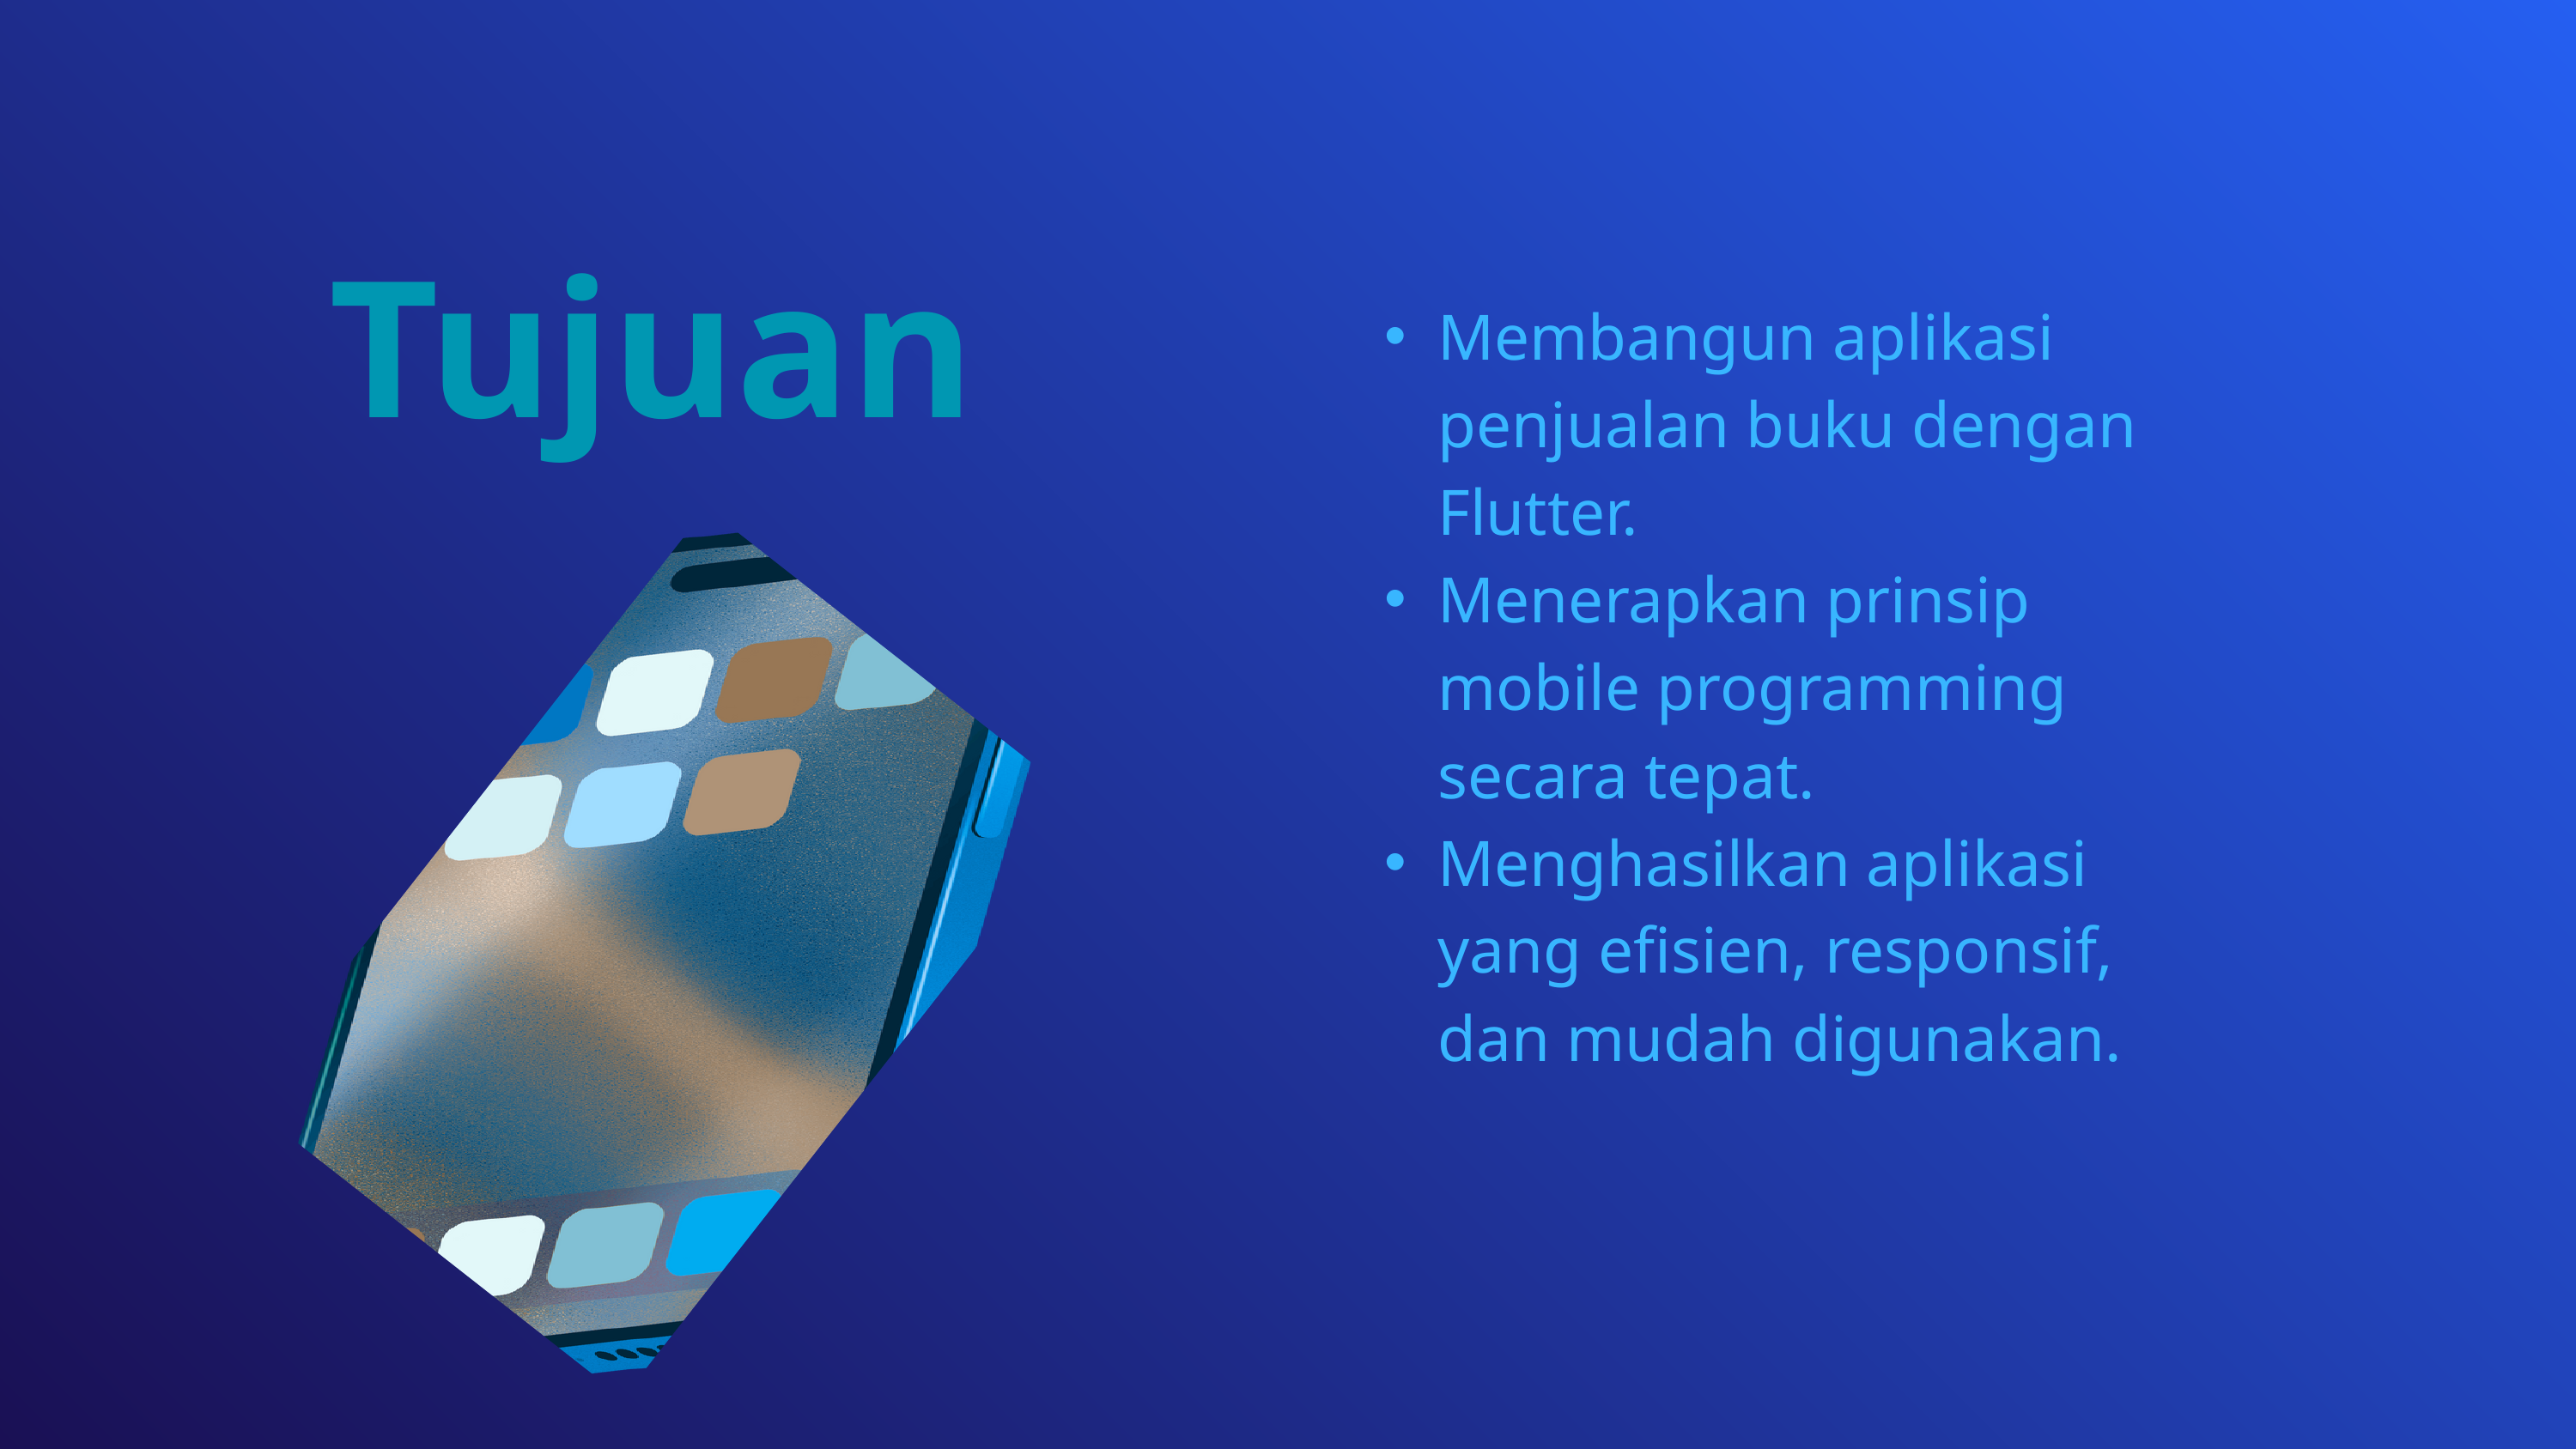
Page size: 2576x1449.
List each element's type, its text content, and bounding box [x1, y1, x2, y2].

text_box Membangun aplikasi penjualan buku dengan Flutter. Menerapkan prinsip mobile programming secara tepat. Menghasilkan aplikasi yang efisien, responsif, dan mudah digunakan. [1331, 285, 2212, 1161]
text_box [242, 507, 1087, 1398]
text_box Tujuan [329, 227, 1202, 456]
